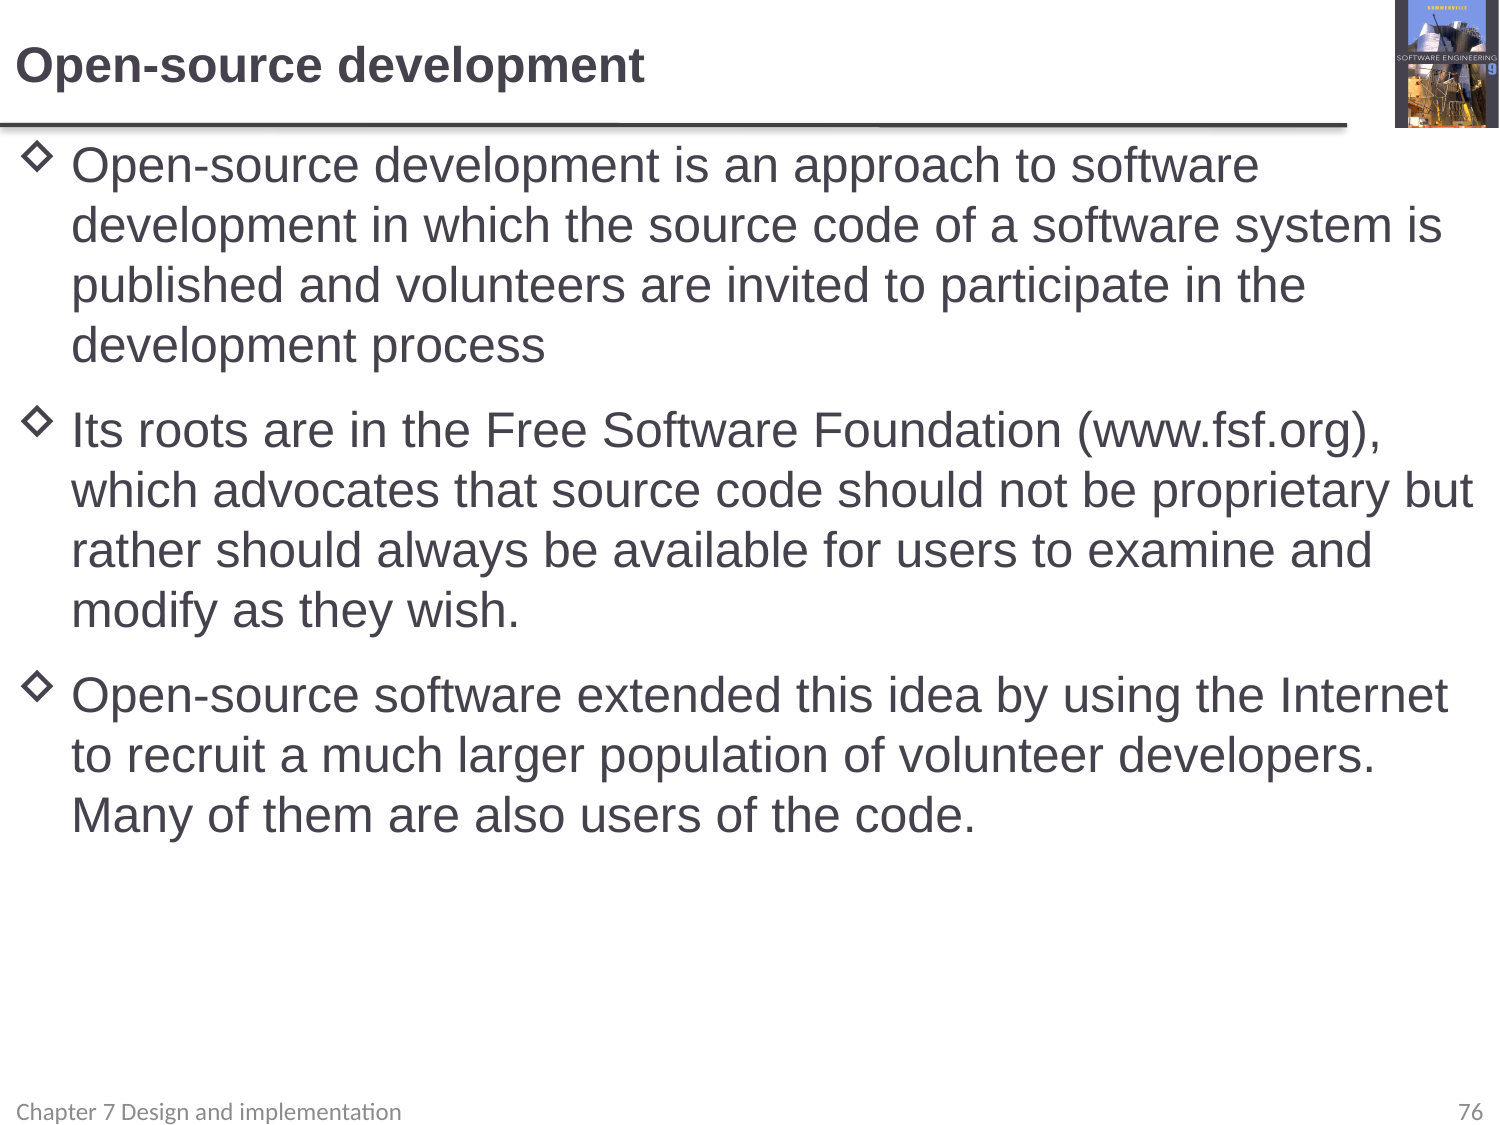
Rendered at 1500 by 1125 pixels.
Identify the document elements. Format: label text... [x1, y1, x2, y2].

footer Chapter 7 Design and implementation [1, 1095, 477, 1125]
picture [1397, 0, 1499, 125]
slide_number 76 [1148, 1095, 1499, 1125]
list Open-source development is an approach to software development in which the source code of a software system is published and volunteers are invited to participate in the development process Its roots are in the Free Software Foundation (www.fsf.org), which advocates that source code should not be proprietary but rather should always be available for users to examine and modify as they wish. Open-source software extended this idea by using the Internet to recruit a much larger population of volunteer developers. Many of them are also users of the code. [0, 125, 1500, 1017]
title Open-source development [0, 0, 1397, 125]
